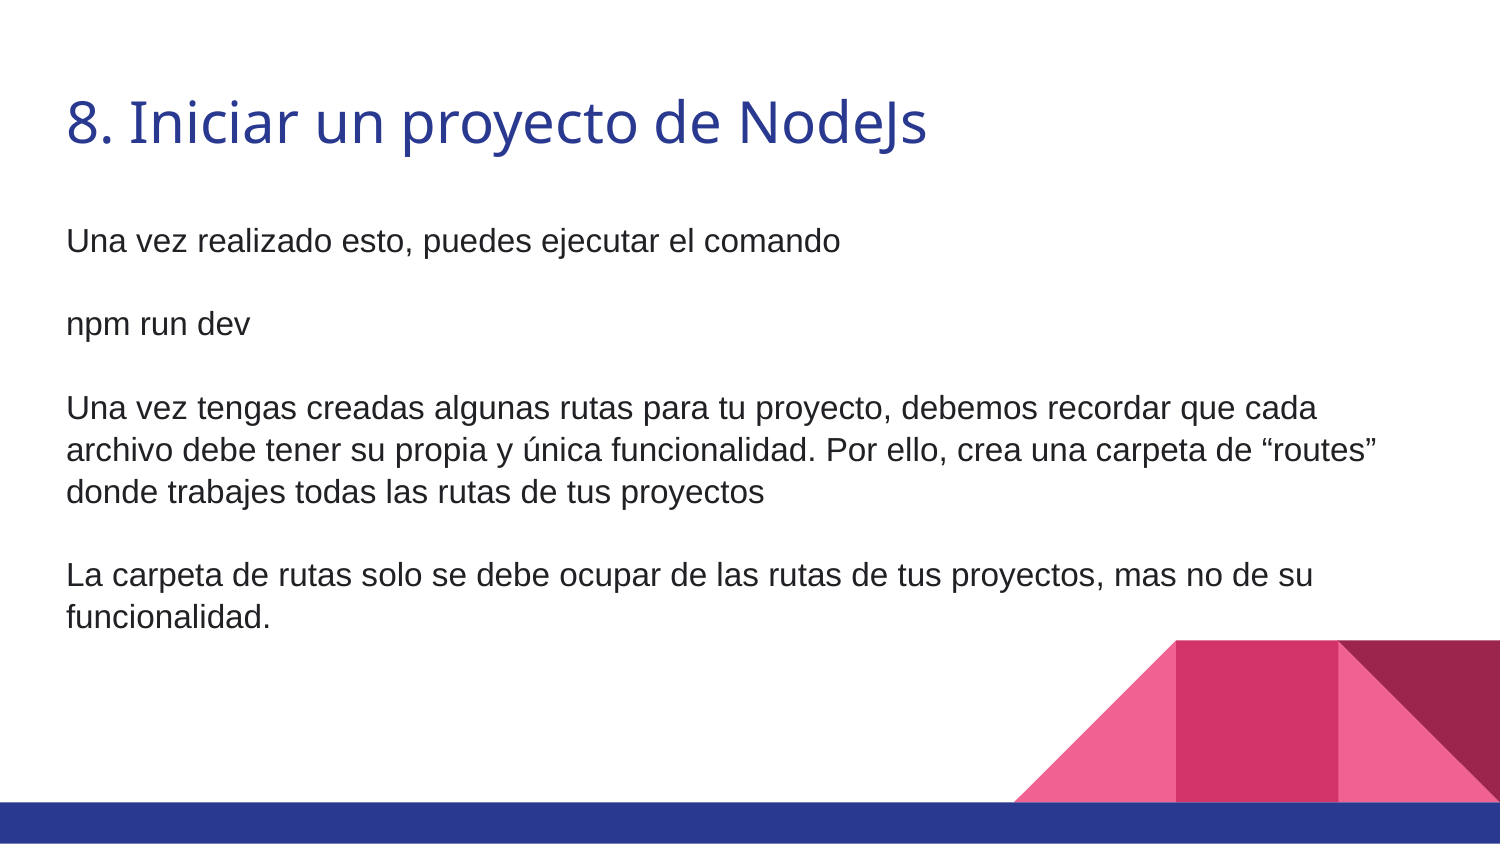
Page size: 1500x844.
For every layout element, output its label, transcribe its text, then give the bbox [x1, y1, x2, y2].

list Una vez realizado esto, puedes ejecutar el comando npm run dev Una vez tengas creadas algunas rutas para tu proyecto, debemos recordar que cada archivo debe tener su propia y única funcionalidad. Por ello, crea una carpeta de “routes” donde trabajes todas las rutas de tus proyectos La carpeta de rutas solo se debe ocupar de las rutas de tus proyectos, mas no de su funcionalidad. [51, 201, 1449, 782]
title 8. Iniciar un proyecto de NodeJs [51, 70, 1449, 171]
